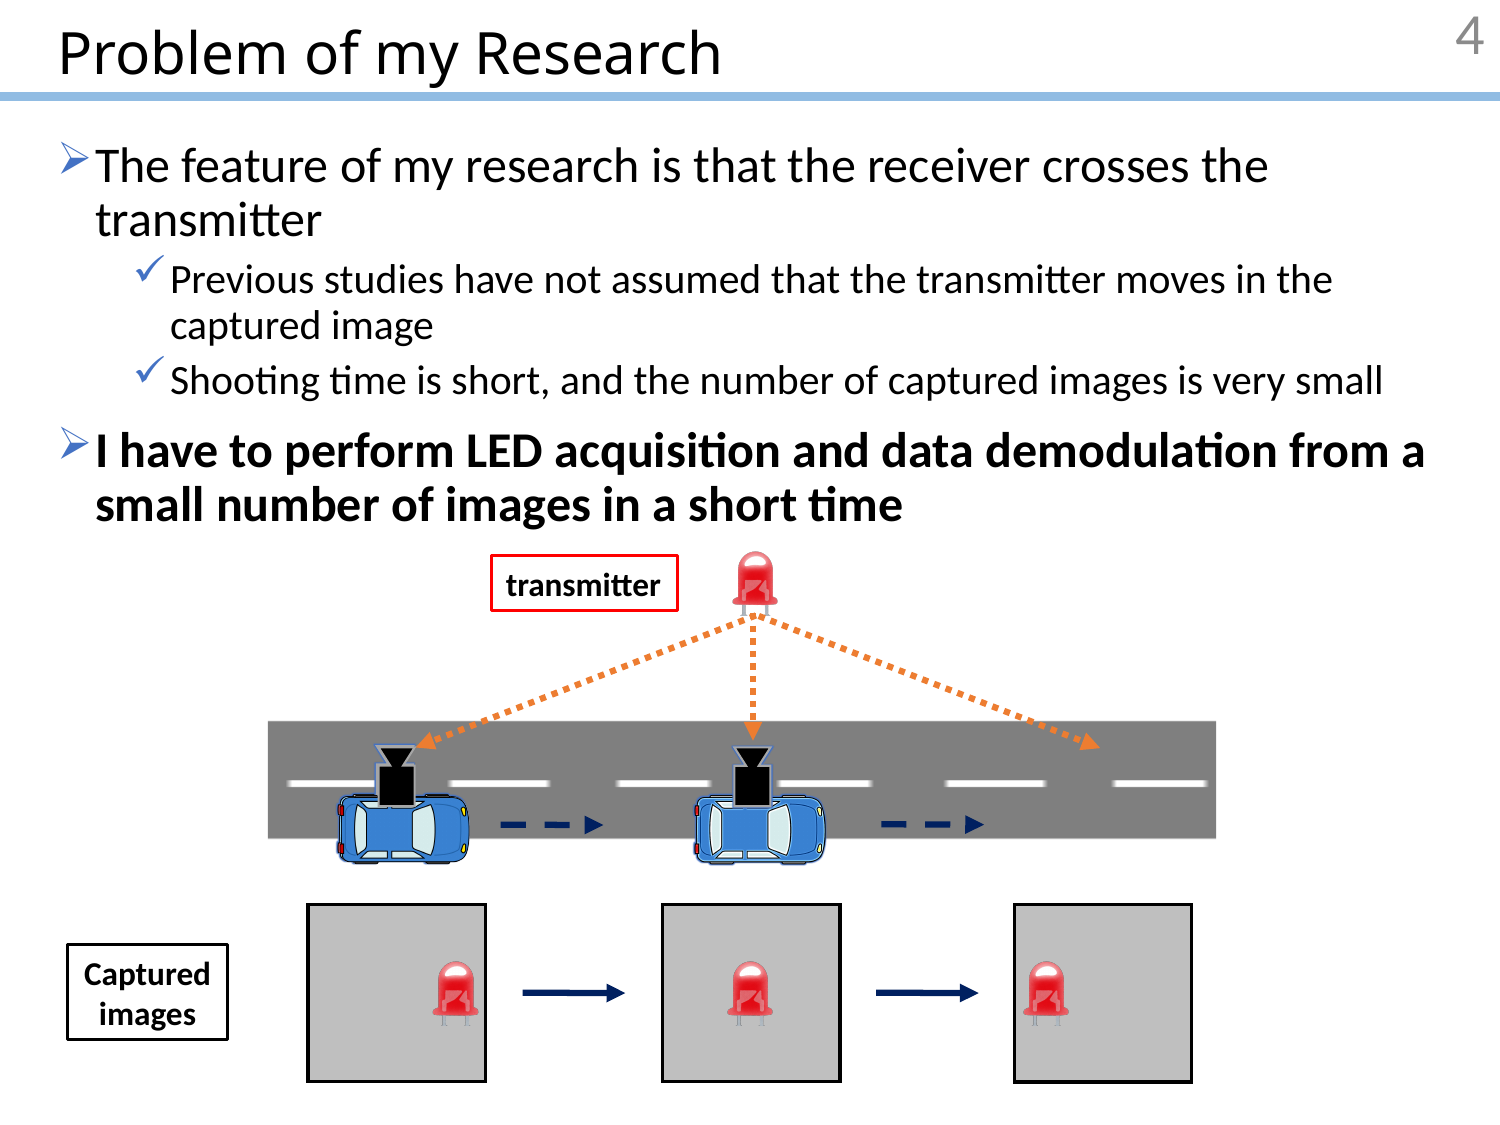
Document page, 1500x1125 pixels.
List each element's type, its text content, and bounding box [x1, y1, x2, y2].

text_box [678, 747, 841, 908]
picture [722, 549, 788, 616]
picture [485, 748, 678, 877]
slide_number 4 [1162, 1, 1500, 62]
text_box [1014, 904, 1193, 1083]
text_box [758, 615, 1101, 749]
list The feature of my research is that the receiver crosses the transmitter Previous studies have not assumed that the transmitter moves in the captured image Shooting time is short, and the number of captured images is very small I have to perform LED acquisition and data demodulation from a small number of images in a short time [42, 132, 1458, 1014]
text_box [307, 903, 486, 1083]
text_box Captured images [67, 944, 228, 1040]
text_box [662, 903, 841, 1083]
picture [841, 691, 1217, 877]
picture [717, 959, 783, 1026]
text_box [323, 746, 485, 909]
picture [267, 691, 415, 877]
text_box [415, 615, 756, 748]
picture [1013, 959, 1079, 1026]
title Problem of my Research [42, 0, 1458, 112]
text_box transmitter [491, 555, 678, 611]
picture [422, 959, 489, 1026]
